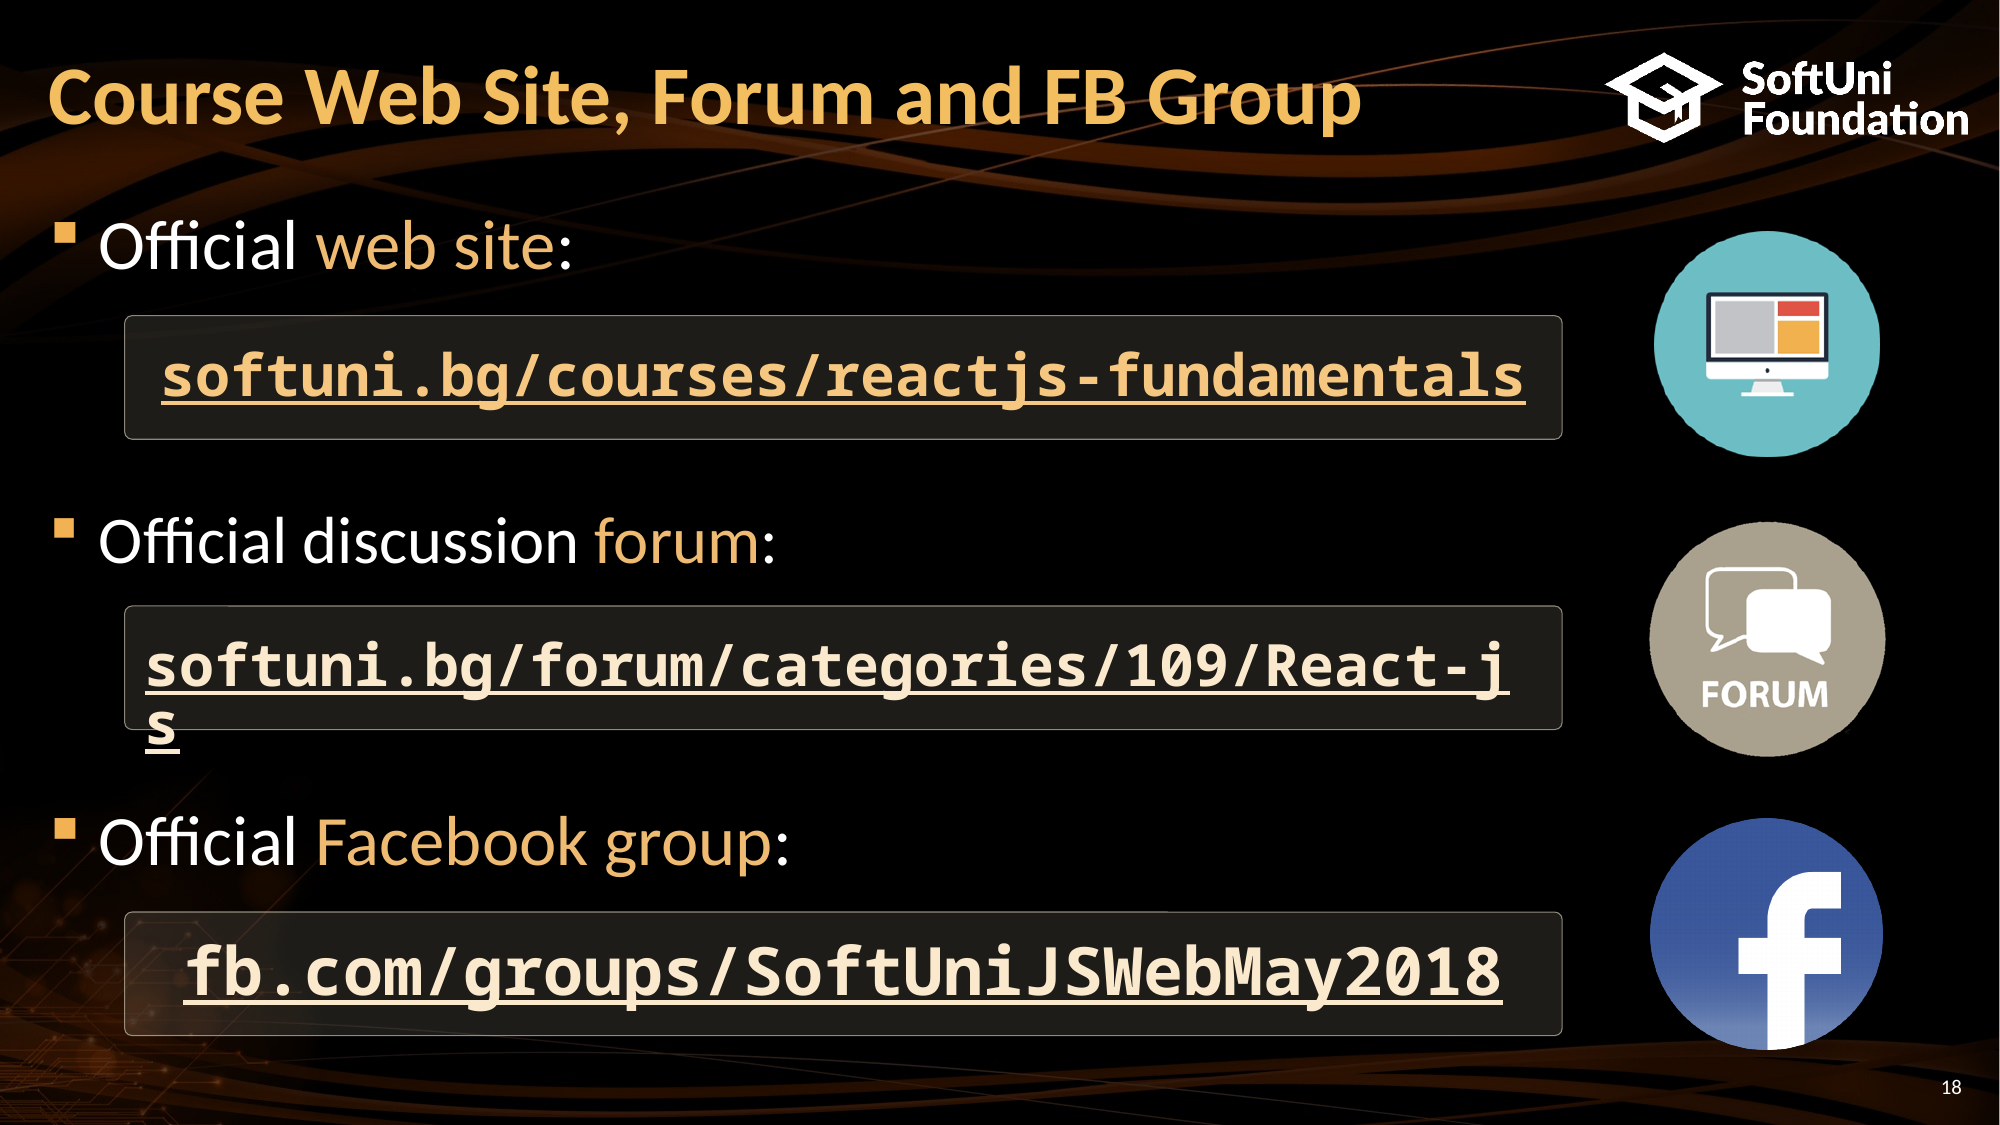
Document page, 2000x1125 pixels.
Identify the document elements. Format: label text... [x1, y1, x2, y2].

title Course Web Site, Forum and FB Group [30, 6, 1602, 189]
list Official web site: Official discussion forum: Official Facebook group: [31, 188, 1968, 1103]
text_box fb.com/groups/SoftUniJSWebMay2018 [124, 911, 1563, 1036]
text_box softuni.bg/forum/categories/109/React-js [124, 605, 1563, 730]
picture [0, 0, 2000, 1125]
text_box softuni.bg/courses/reactjs-fundamentals [124, 315, 1563, 440]
